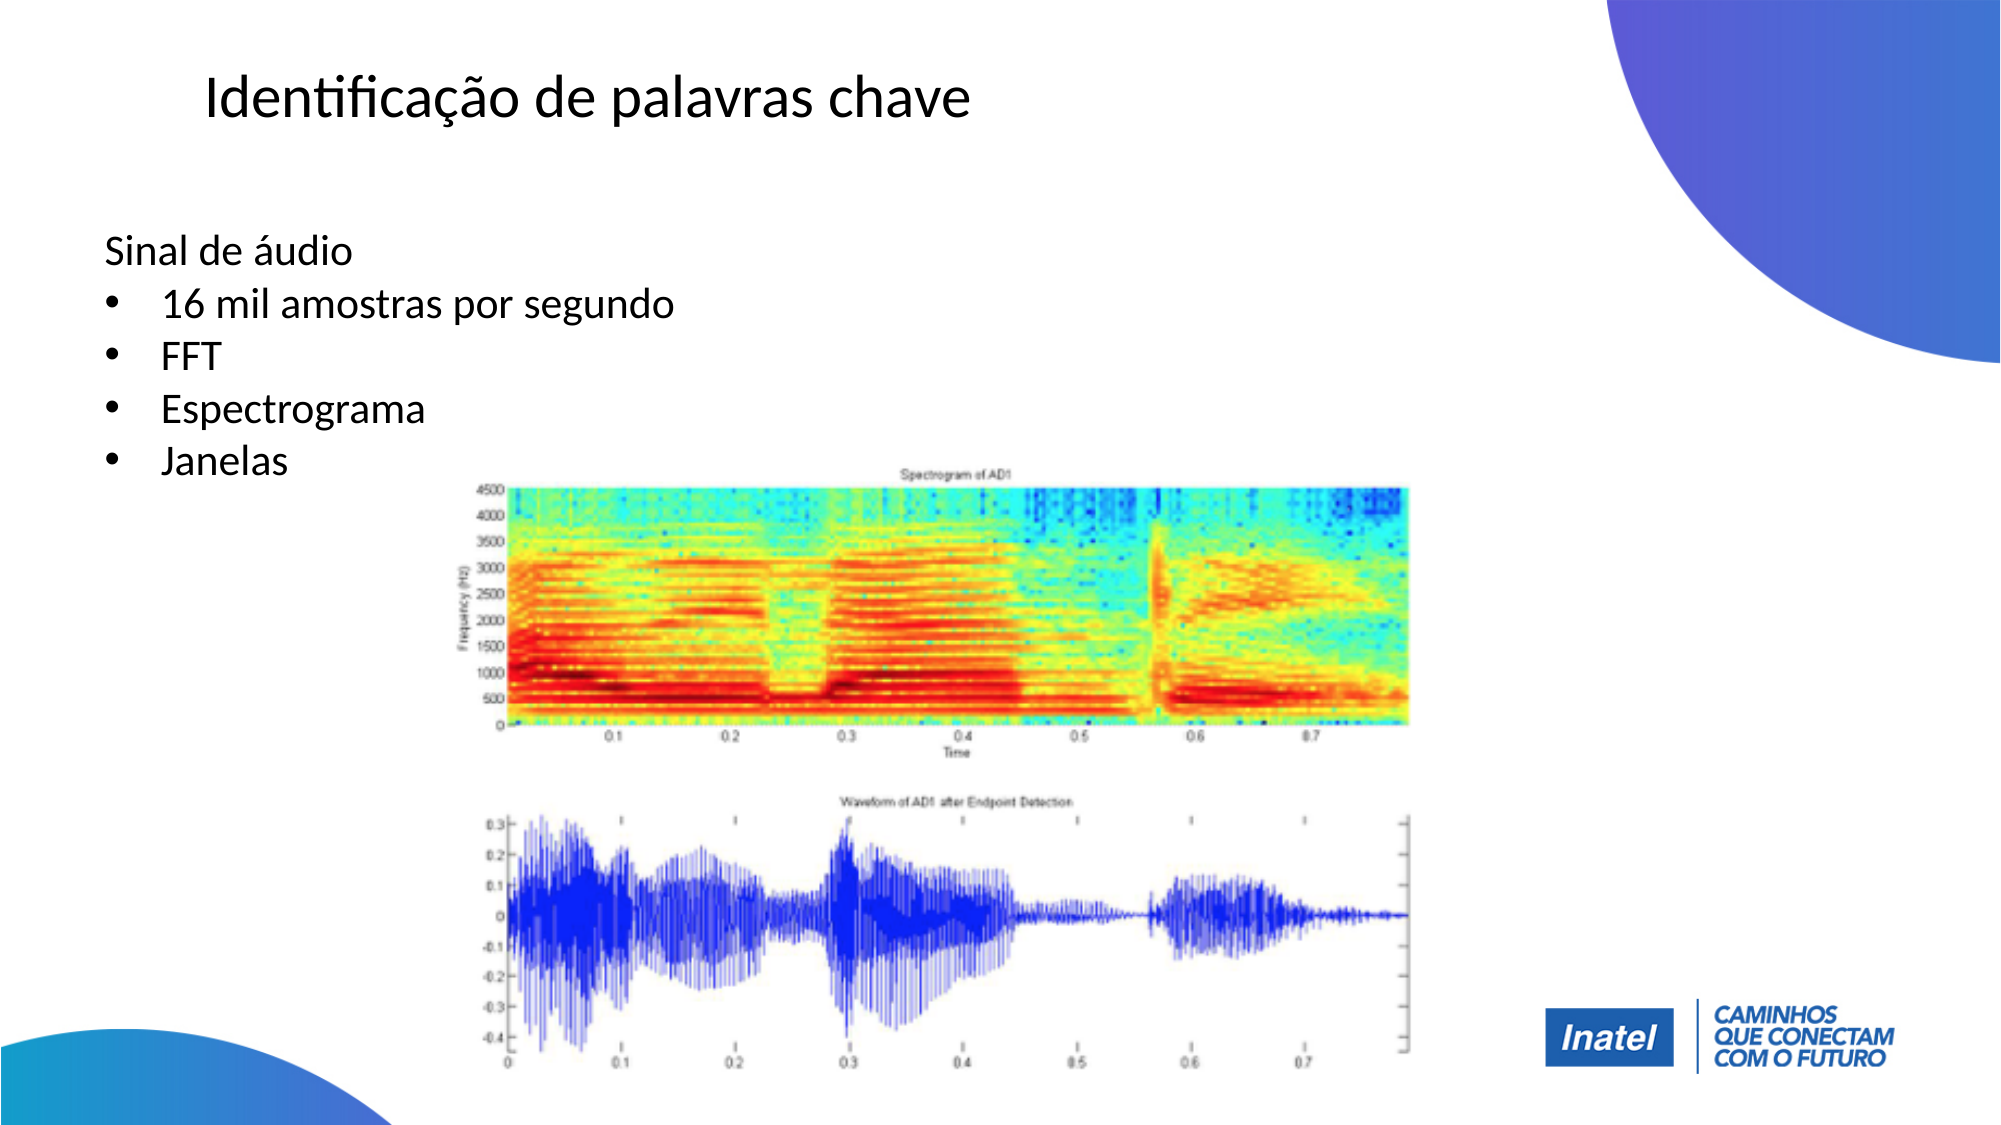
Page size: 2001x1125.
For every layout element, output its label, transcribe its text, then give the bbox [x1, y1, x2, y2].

list [50, 174, 1593, 846]
picture [0, 0, 2001, 1125]
title Identificação de palavras chave [50, 30, 1126, 156]
text_box Sinal de áudio 16 mil amostras por segundo FFT Espectrograma Janelas [89, 214, 986, 493]
